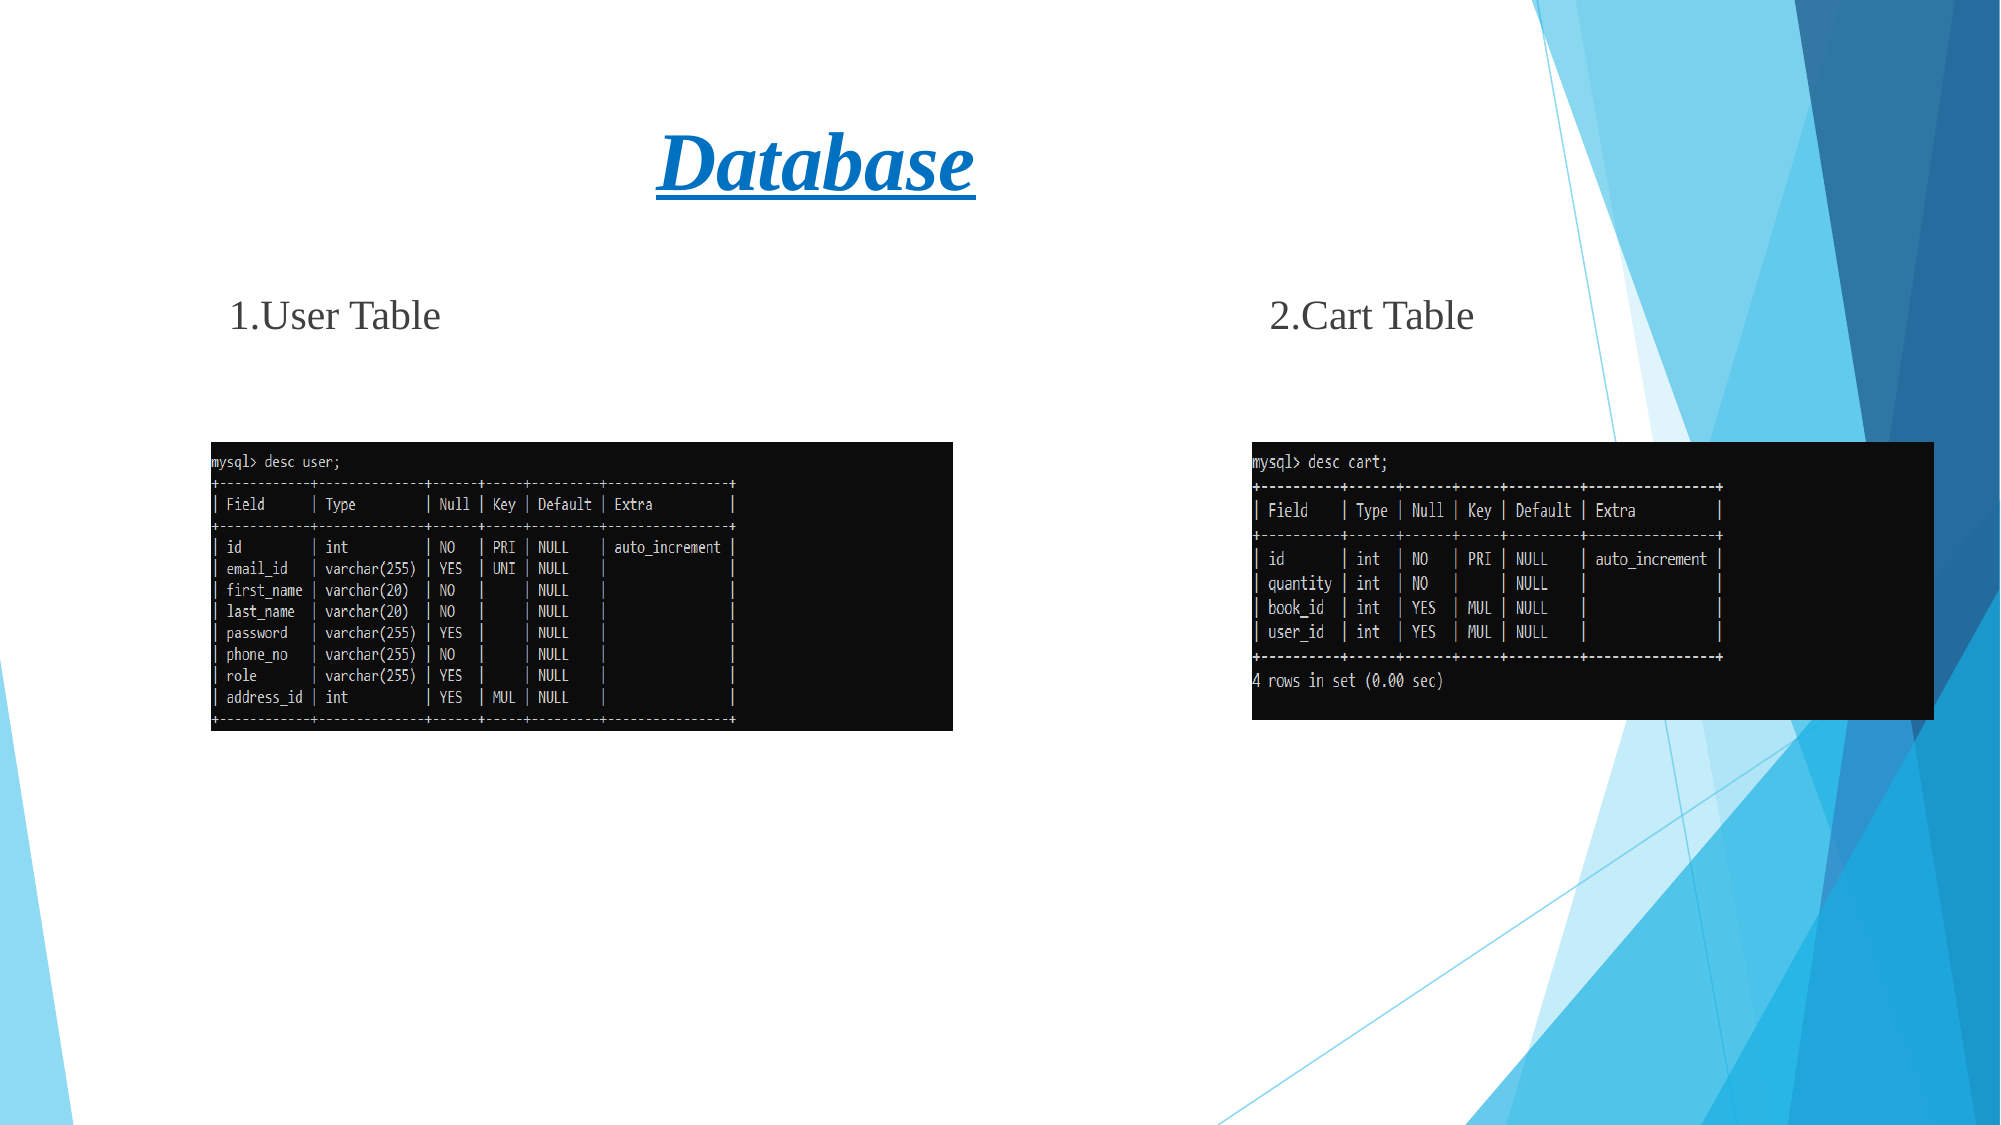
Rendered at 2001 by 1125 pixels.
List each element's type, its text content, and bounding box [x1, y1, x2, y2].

title Database [111, 99, 1522, 280]
list 1.User Table 2.Cart Table [213, 279, 1707, 992]
picture [1251, 442, 1934, 720]
picture [210, 441, 953, 732]
